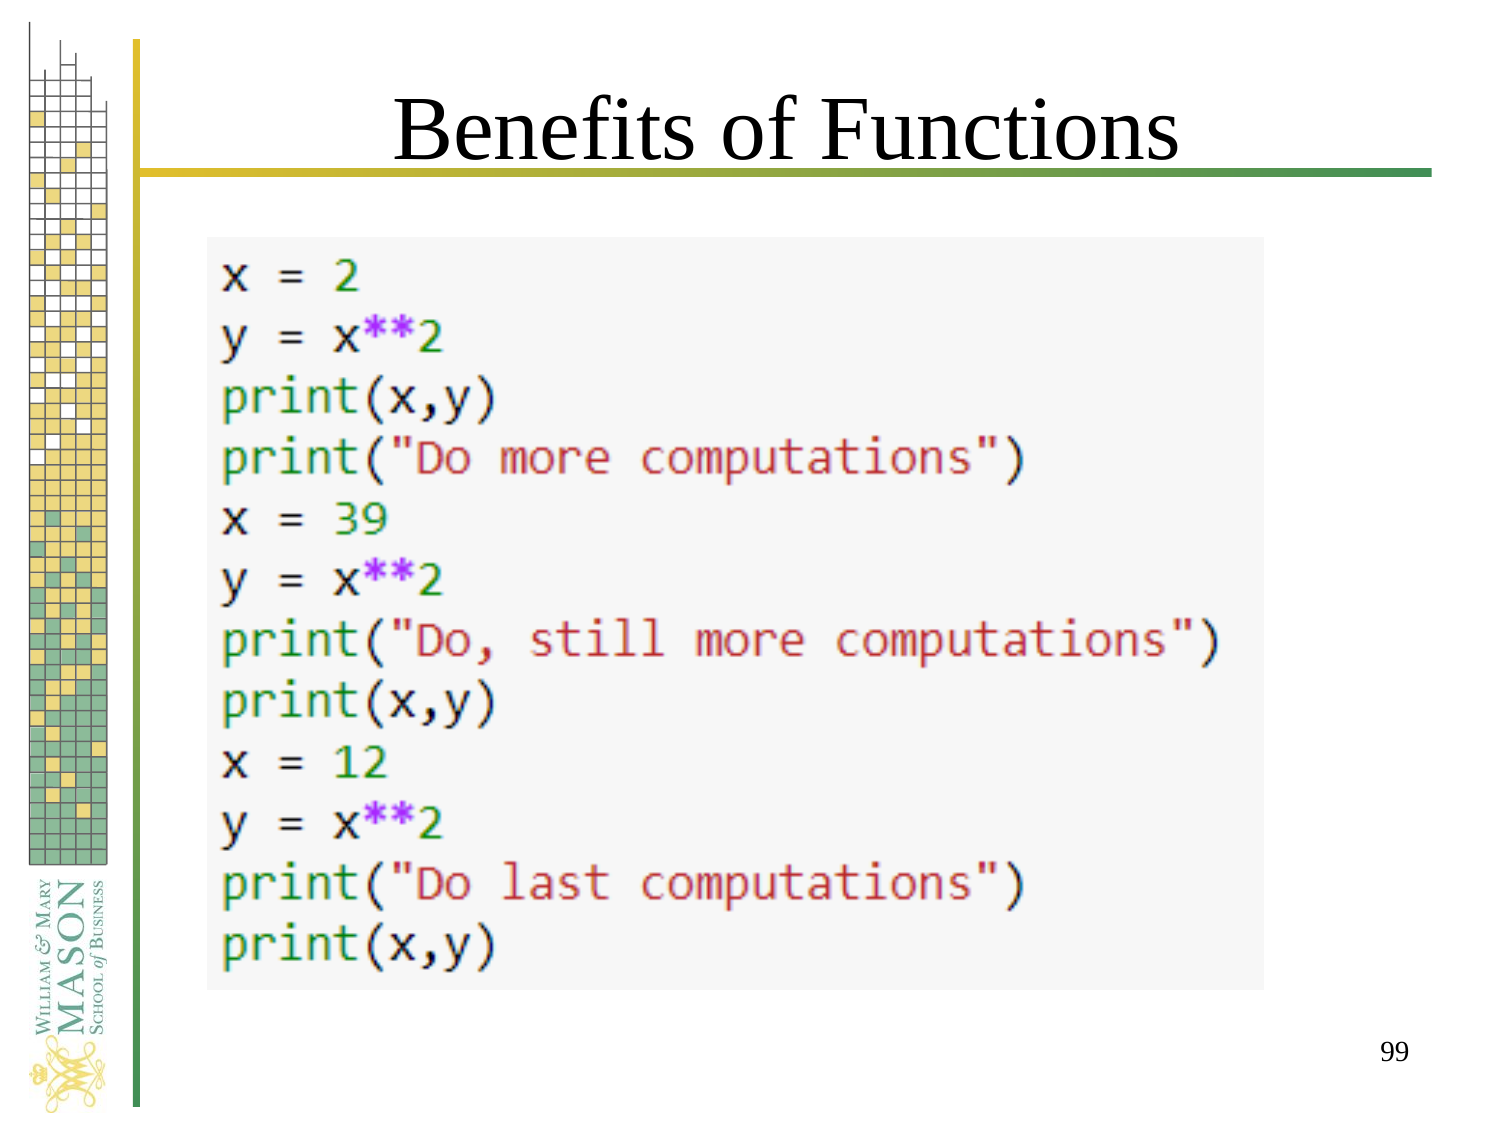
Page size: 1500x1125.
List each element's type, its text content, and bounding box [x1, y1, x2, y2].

slide_number 99 [1048, 1024, 1426, 1103]
title Benefits of Functions [150, 45, 1425, 200]
picture [207, 237, 1264, 990]
table_cell != [29, 879, 107, 1113]
